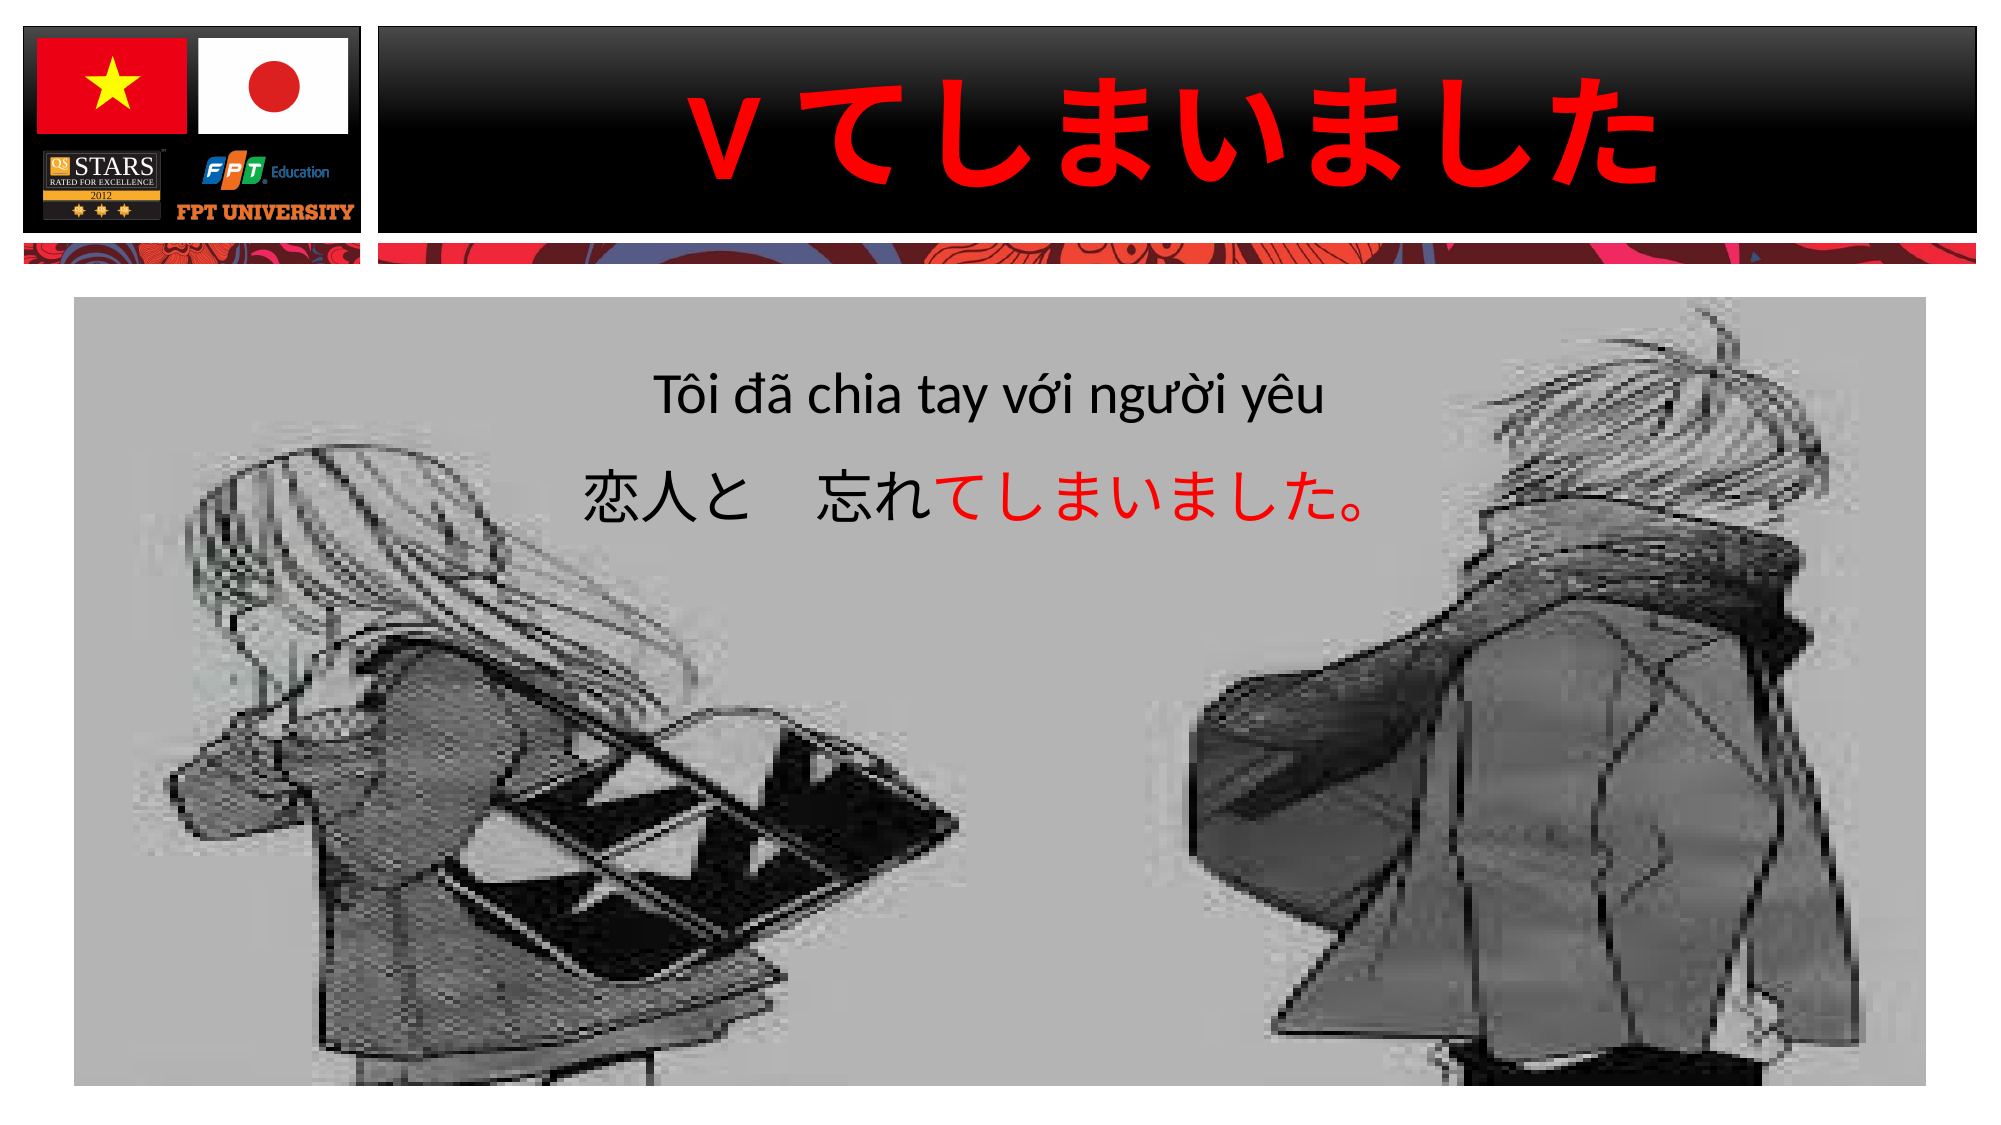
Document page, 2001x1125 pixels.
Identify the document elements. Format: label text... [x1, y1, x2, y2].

text_box [23, 26, 361, 233]
text_box Vてしまいました [378, 26, 1977, 233]
picture [37, 38, 187, 134]
picture [378, 243, 1977, 264]
picture [198, 38, 349, 134]
picture [36, 136, 361, 233]
picture [74, 297, 1926, 1086]
picture [23, 243, 361, 264]
